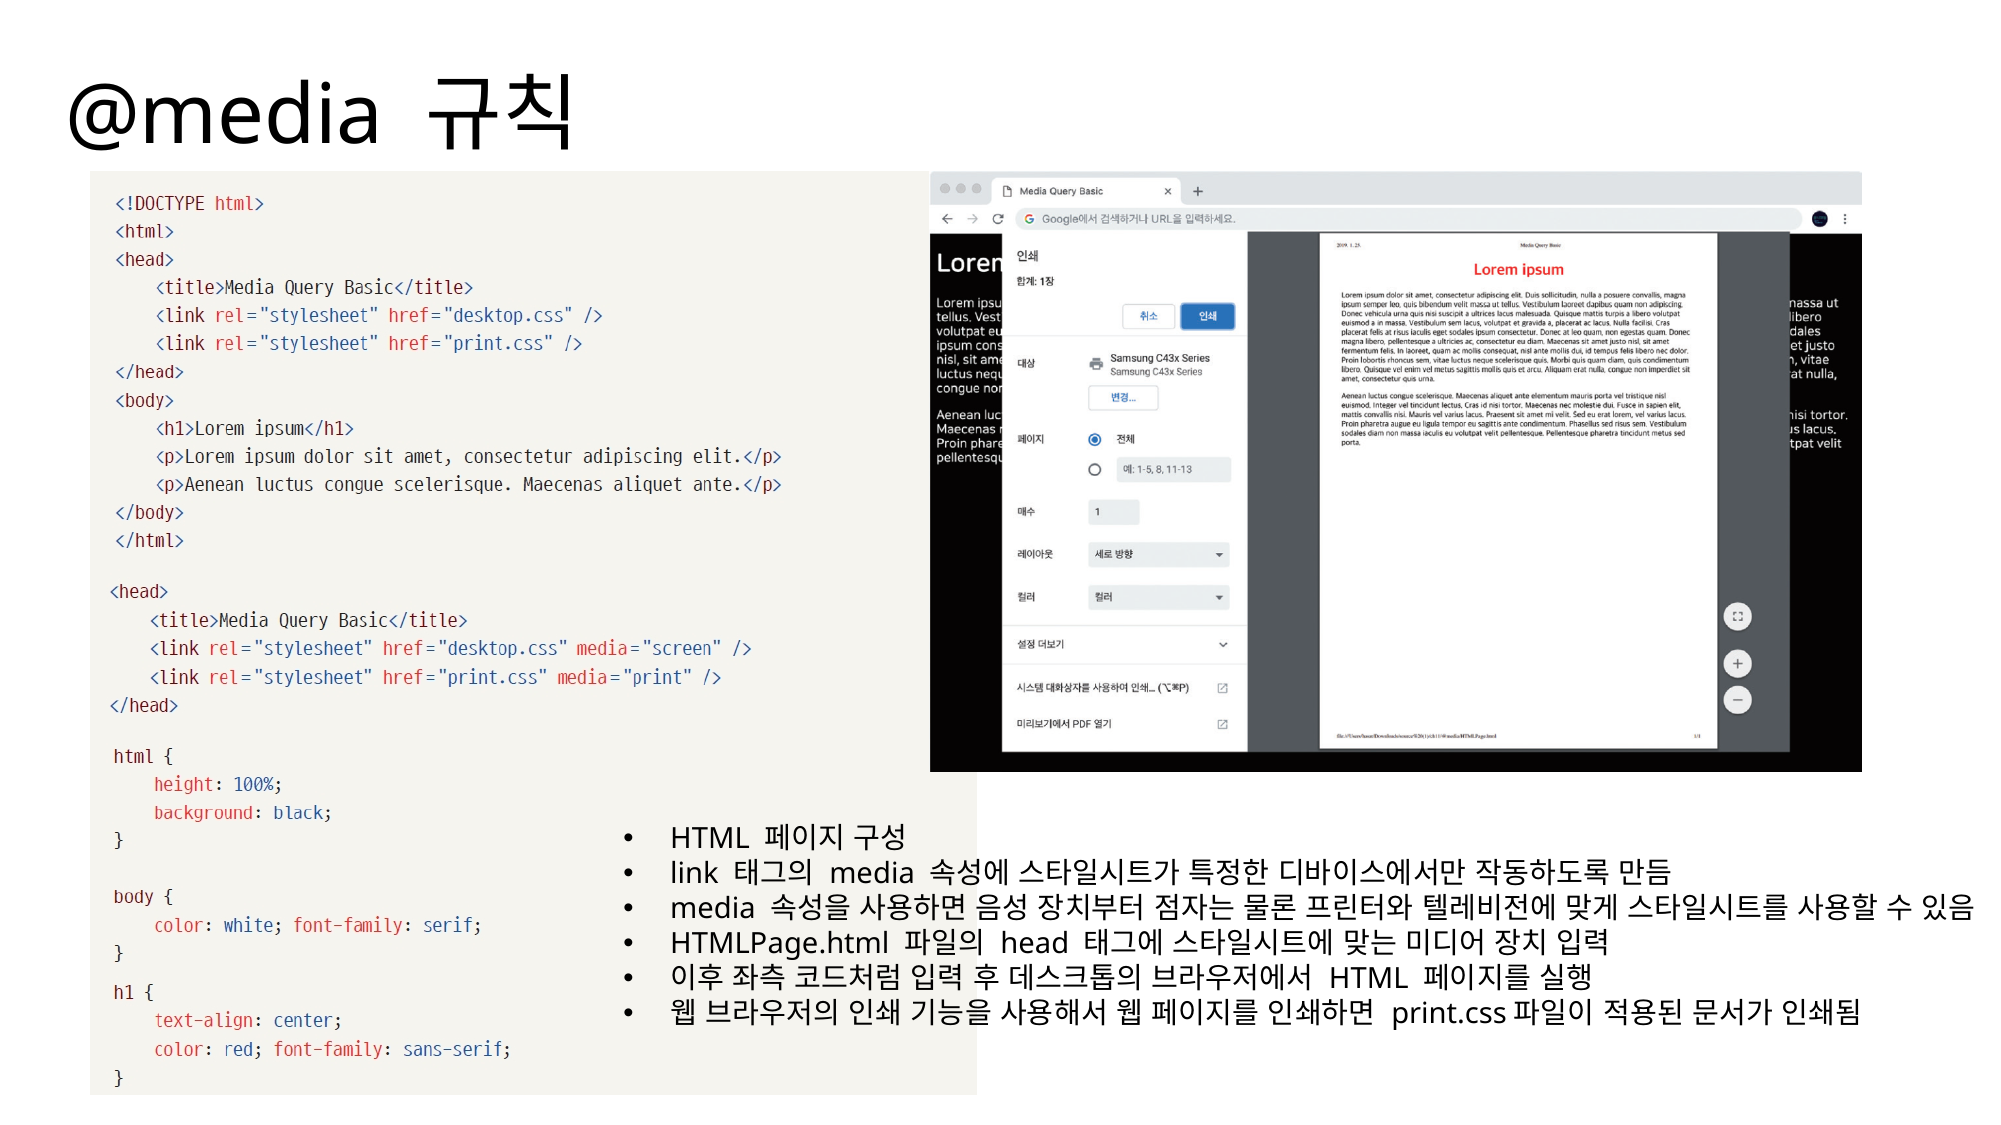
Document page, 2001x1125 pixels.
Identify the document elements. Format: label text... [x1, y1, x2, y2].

text_box HTML 페이지 구성 link 태그의 media 속성에 스타일시트가 특정한 디바이스에서만 작동하도록 만듬 media 속성을 사용하면 음성 장치부터 점자는 물론 프린터와 텔레비전에 맞게 스타일시트를 사용할 수 있음 HTMLPage.html 파일의 head 태그에 스타일시트에 맞는 미디어 장치 입력 이후 좌측 코드처럼 입력 후 데스크톱의 브라우저에서 HTML 페이지를 실행 웹 브라우저의 인쇄 기능을 사용해서 웹 페이지를 인쇄하면 print.css파일이 적용된 문서가 인쇄됨 [977, 812, 1992, 1037]
text_box @media 규칙 [50, 52, 1051, 168]
picture [90, 171, 1862, 1095]
